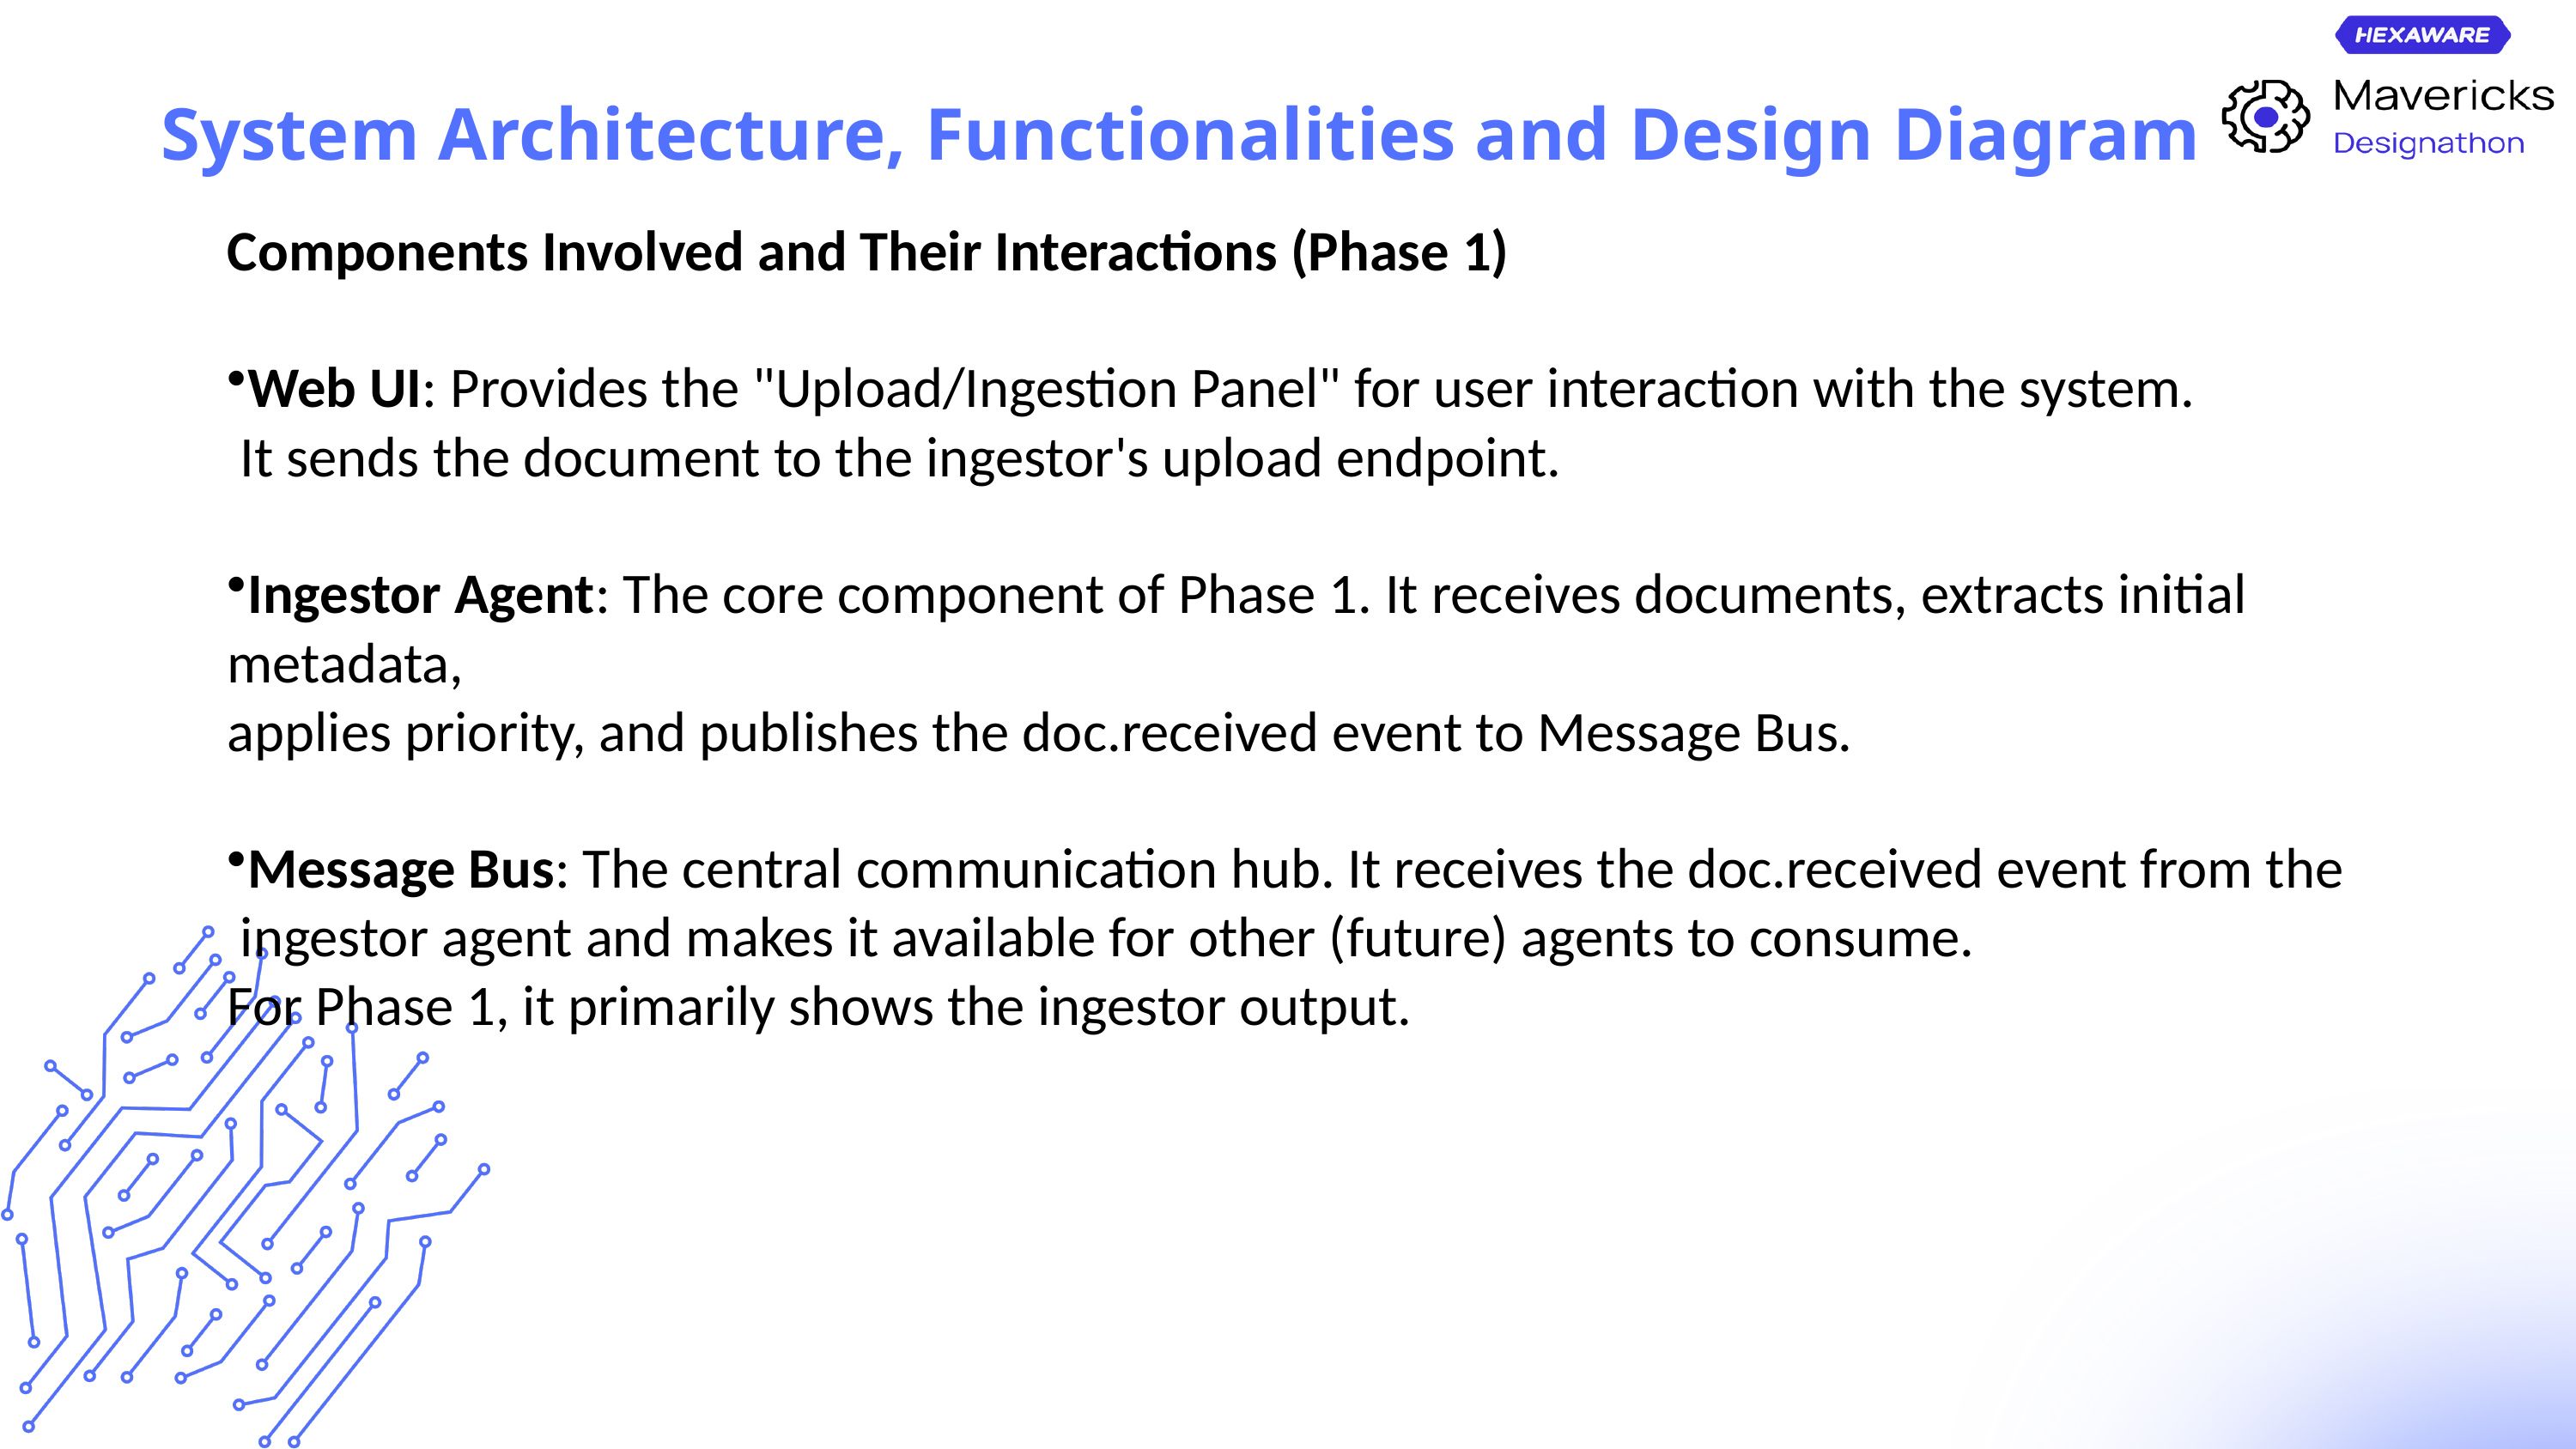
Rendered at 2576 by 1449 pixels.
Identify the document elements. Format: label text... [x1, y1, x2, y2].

text_box [1926, 1088, 2576, 1449]
text_box System Architecture, Functionalities and Design Diagram [161, 64, 2241, 175]
text_box [0, 925, 491, 1449]
text_box Components Involved and Their Interactions (Phase 1) Web UI: Provides the "Upload/Ingestion Panel" for user interaction with the system. It sends the document to the ingestor's upload endpoint. Ingestor Agent: The core component of Phase 1. It receives documents, extracts initial metadata, applies priority, and publishes the doc.received event to Message Bus. Message Bus: The central communication hub. It receives the doc.received event from the ingestor agent and makes it available for other (future) agents to consume. For Phase 1, it primarily shows the ingestor output. [214, 207, 2427, 1044]
picture [2221, 15, 2555, 160]
